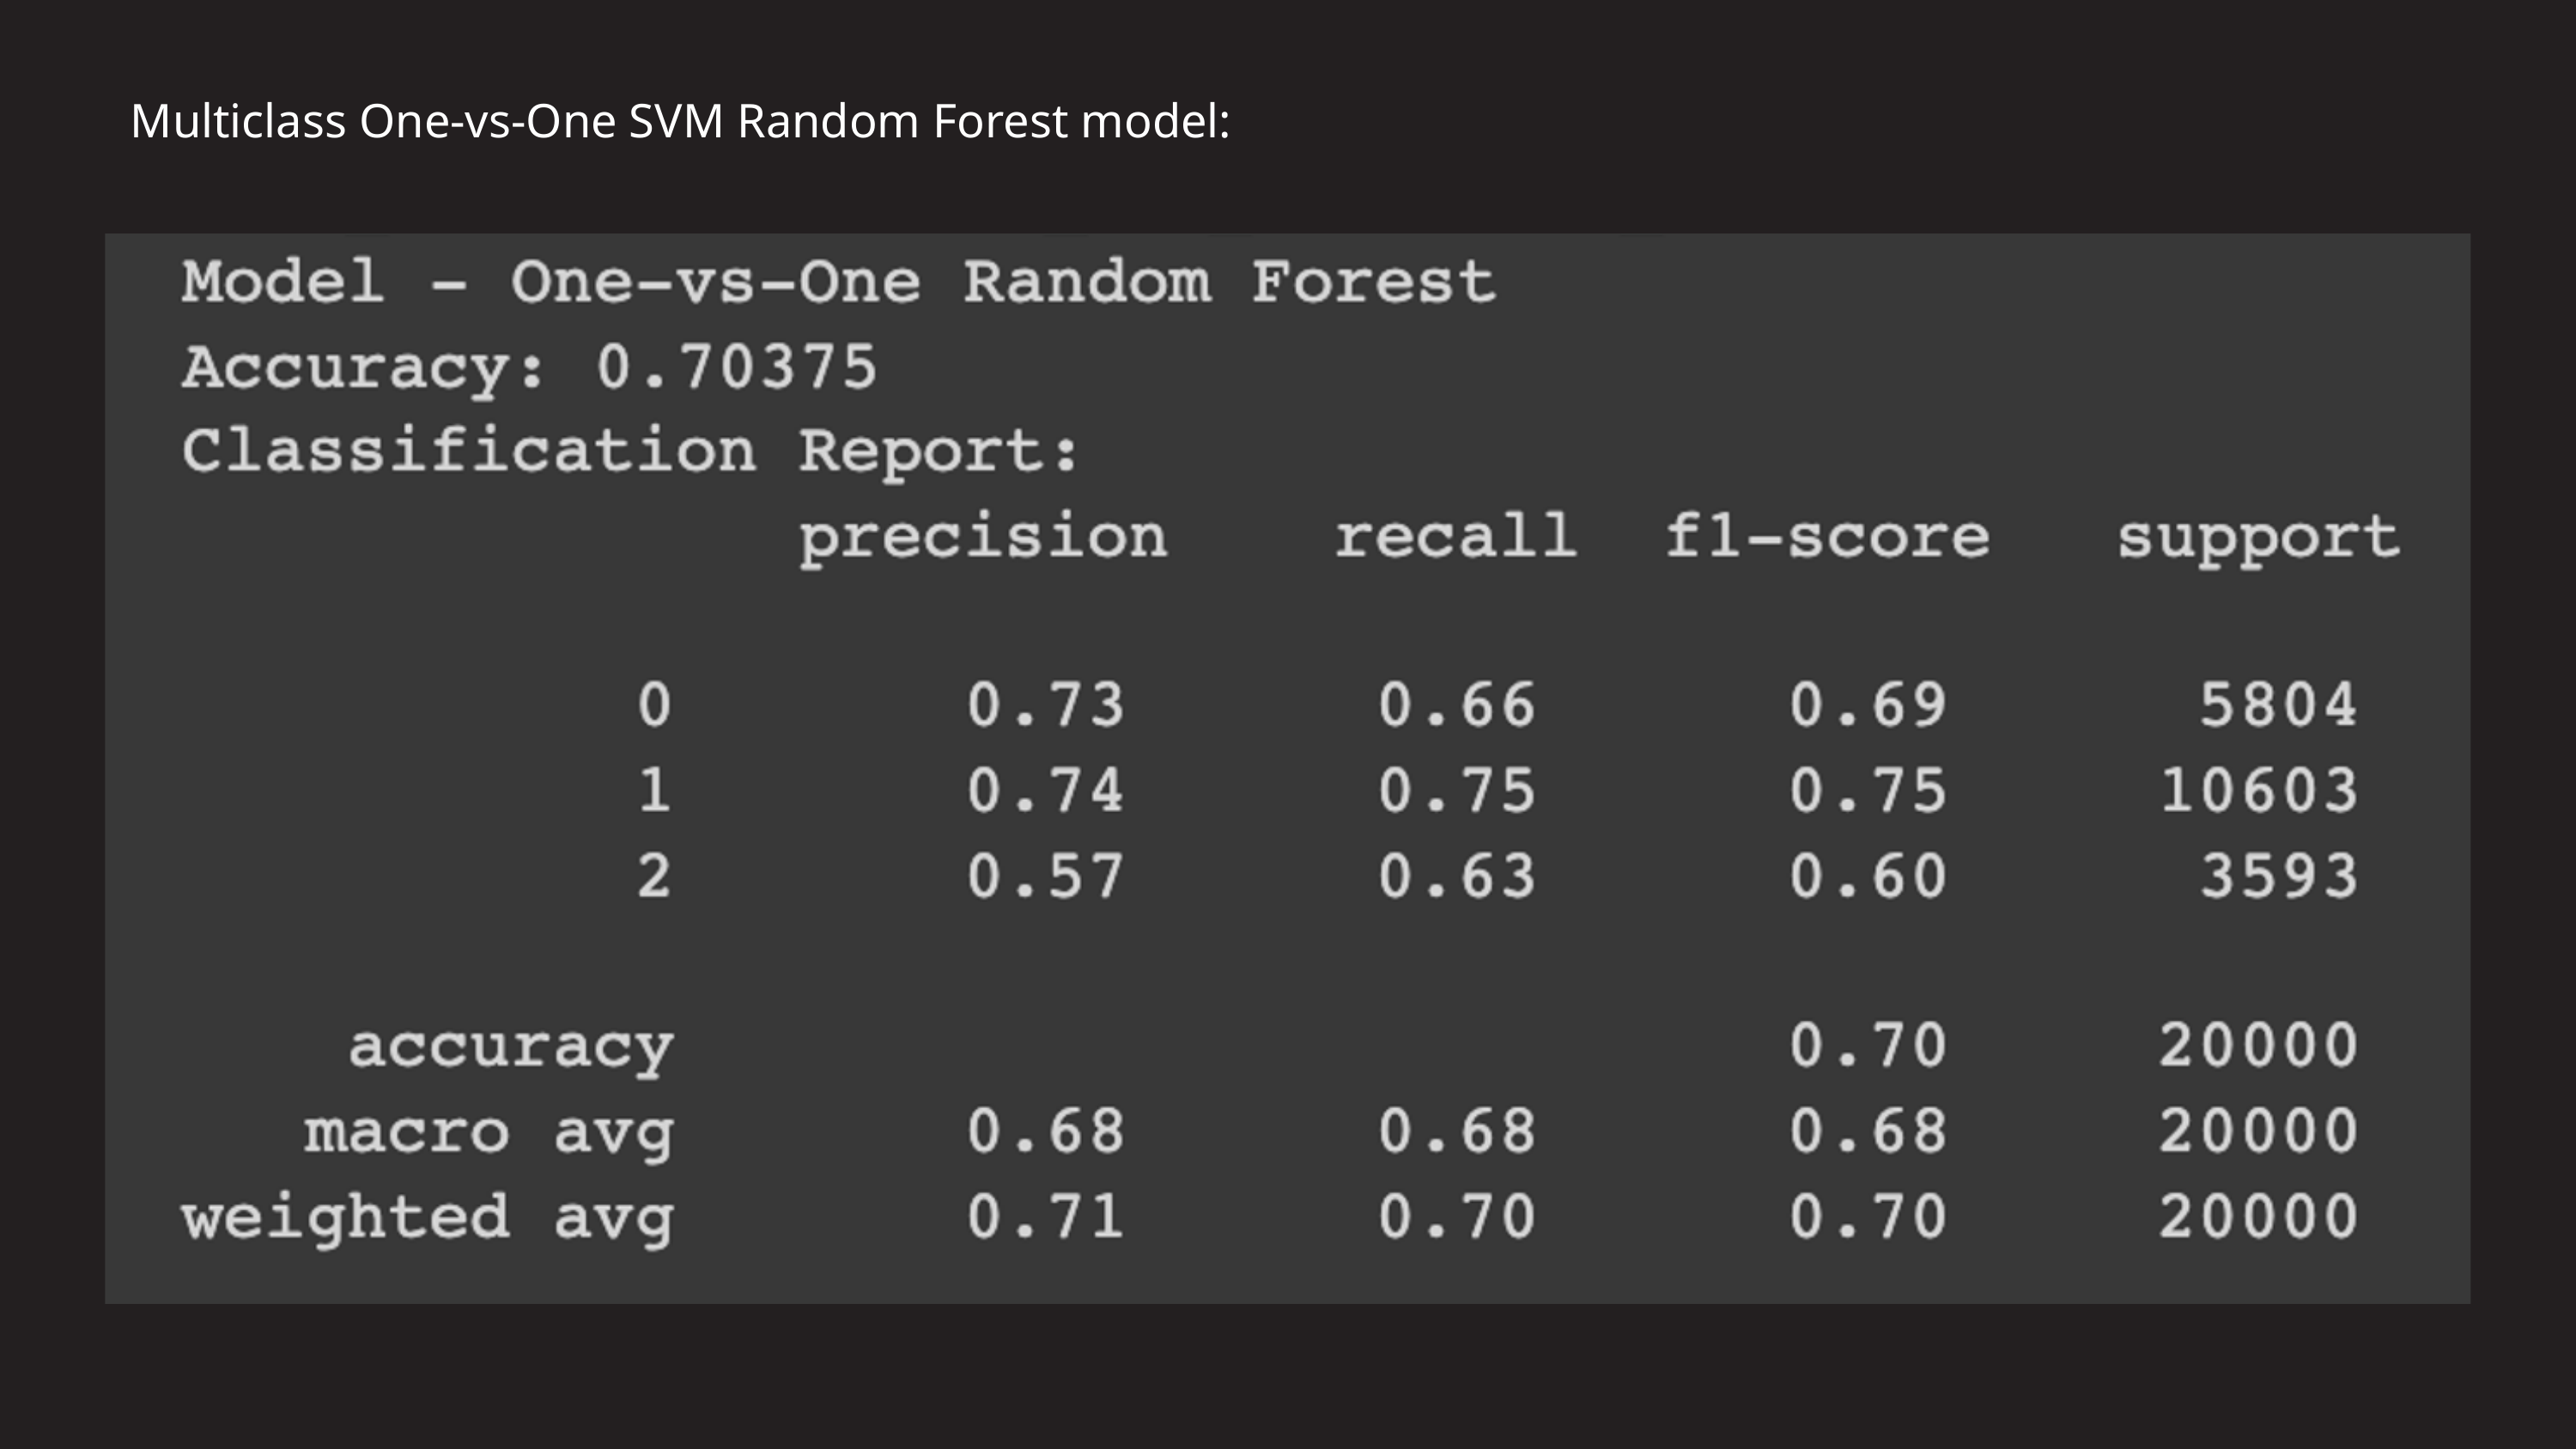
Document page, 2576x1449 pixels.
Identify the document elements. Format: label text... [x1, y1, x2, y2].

text_box Multiclass One-vs-One SVM Random Forest model: [105, 82, 1258, 147]
text_box [105, 233, 2471, 1304]
